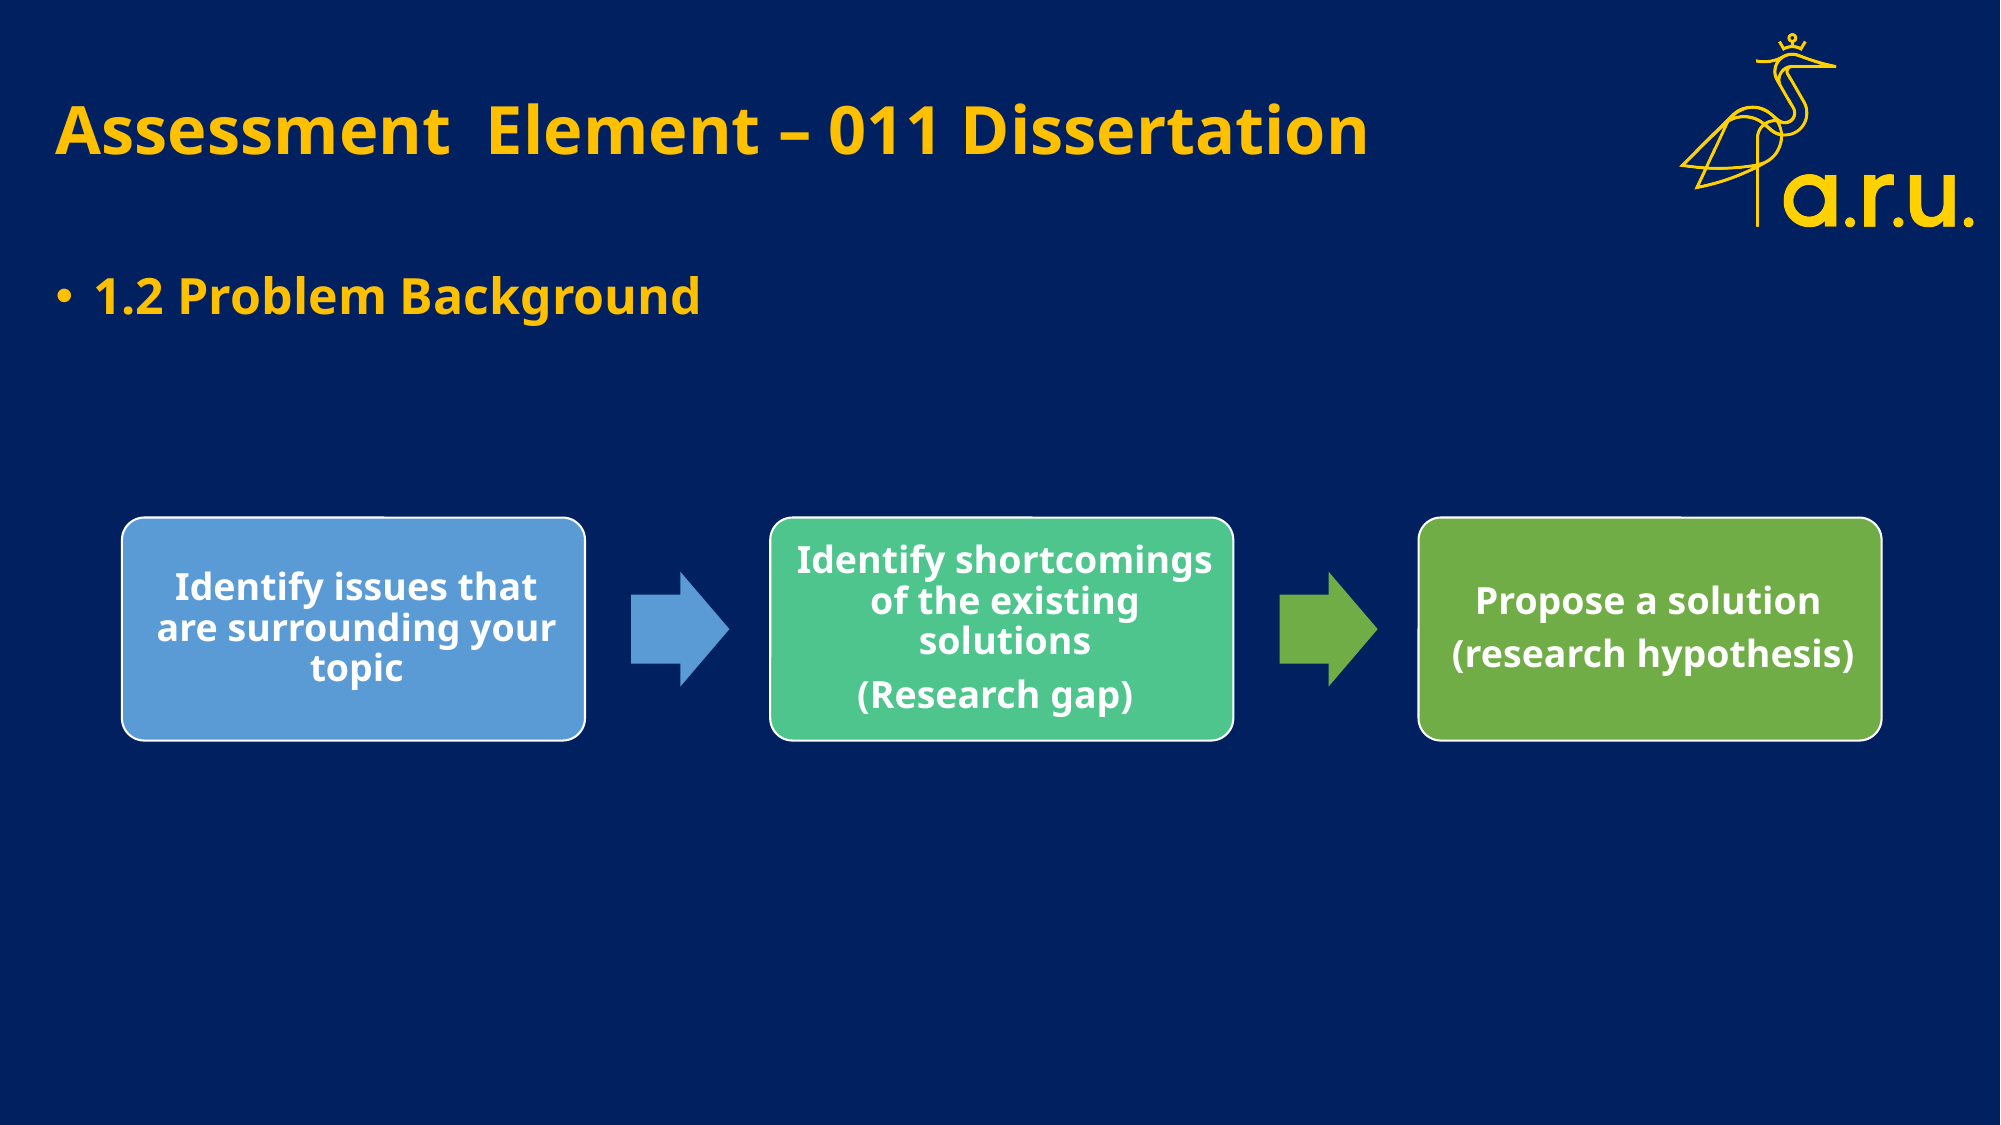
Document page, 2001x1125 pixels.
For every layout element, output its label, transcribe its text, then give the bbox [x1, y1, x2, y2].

picture [1676, 30, 1978, 230]
list 1.2 Problem Background [40, 263, 1963, 1065]
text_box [120, 517, 1884, 741]
title Assessment Element – 011 Dissertation [40, 42, 1657, 223]
